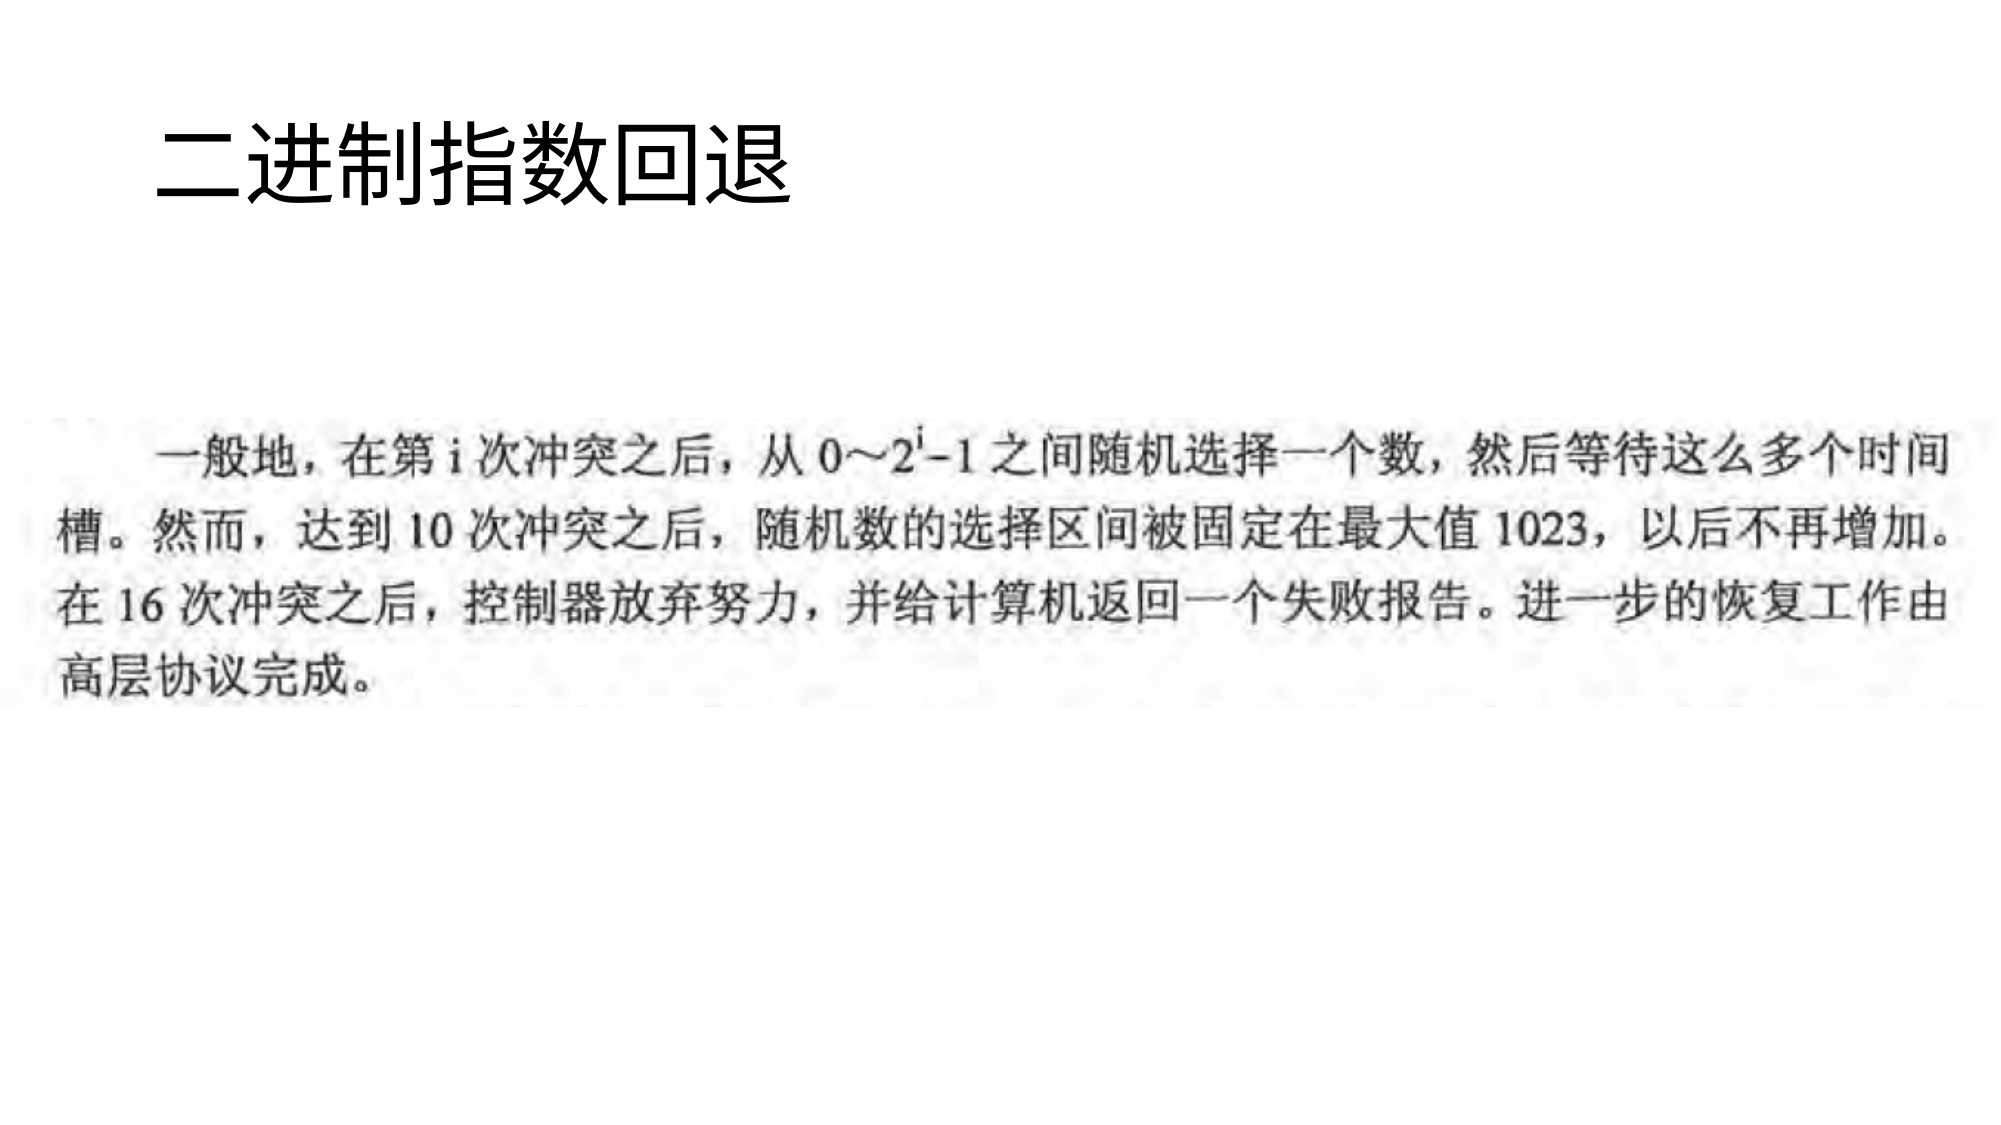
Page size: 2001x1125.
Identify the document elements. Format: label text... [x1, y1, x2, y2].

title 二进制指数回退 [137, 59, 1863, 278]
picture [0, 418, 2000, 707]
